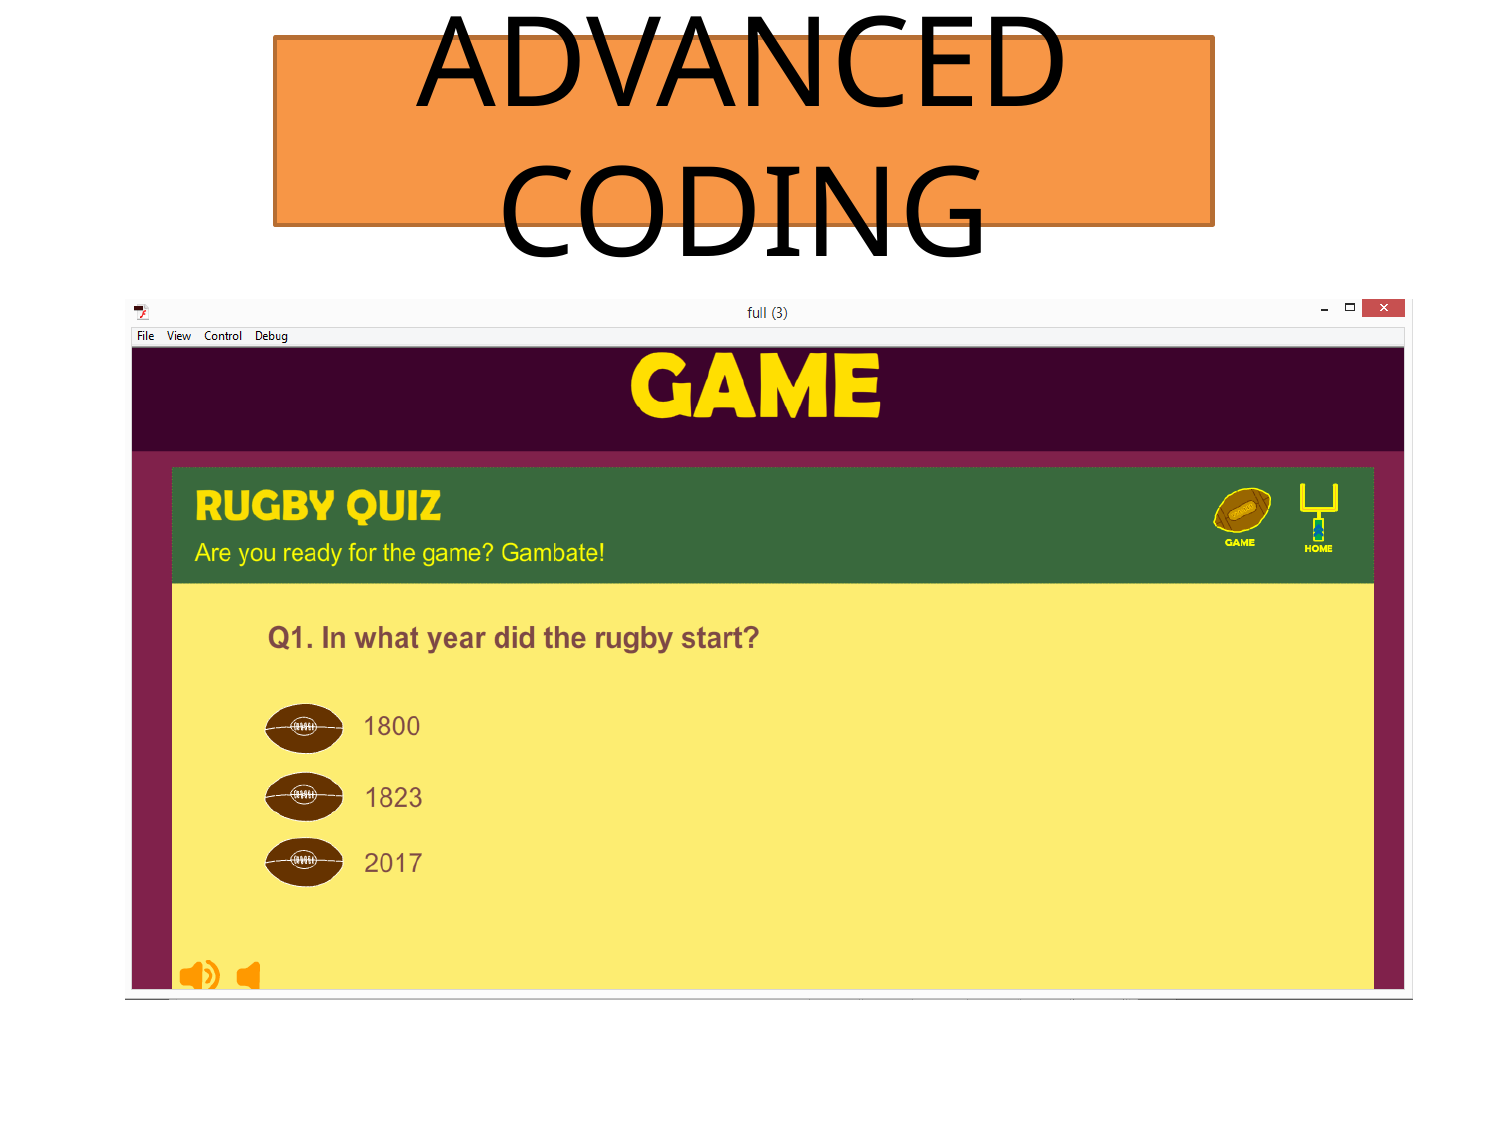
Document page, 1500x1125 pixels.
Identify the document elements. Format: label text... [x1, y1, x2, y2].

picture [124, 299, 1413, 1001]
title ADVANCED CODING [273, 35, 1215, 227]
